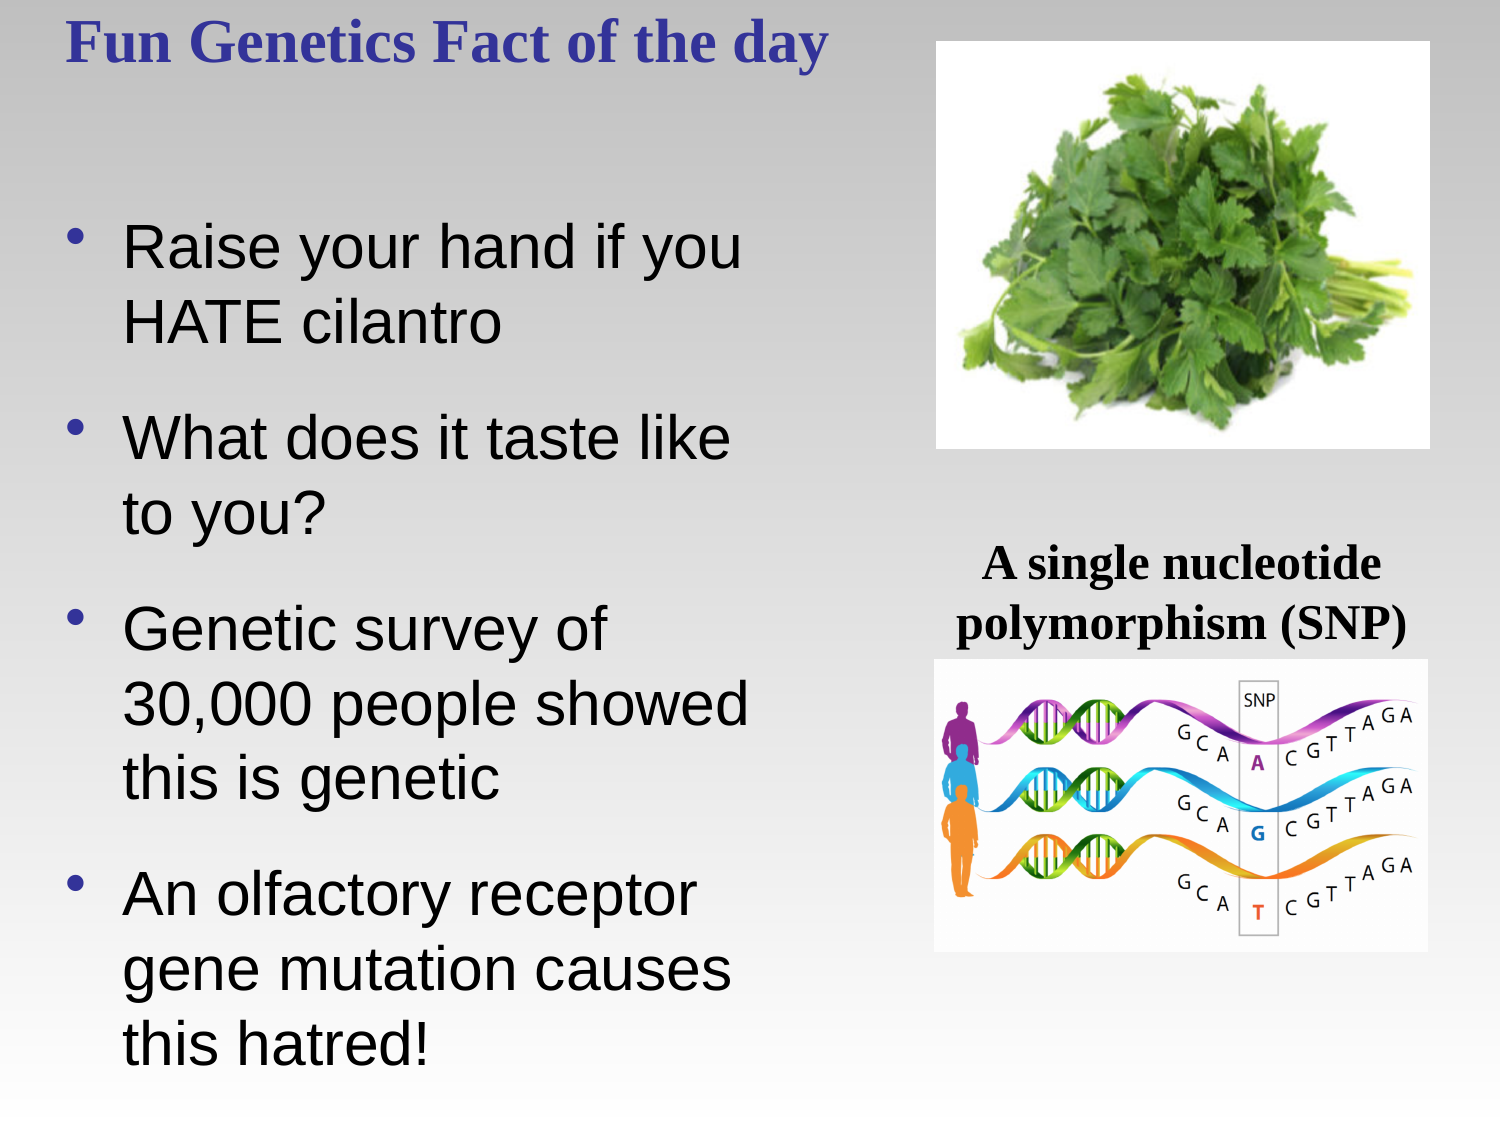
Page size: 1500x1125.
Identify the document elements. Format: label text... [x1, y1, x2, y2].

title Fun Genetics Fact of the day [50, 0, 1450, 84]
picture [936, 41, 1430, 449]
text_box A single nucleotide polymorphism (SNP) [936, 522, 1428, 658]
list Raise your hand if you HATE cilantro What does it taste like to you? Genetic survey of 30,000 people showed this is genetic An olfactory receptor gene mutation causes this hatred! [50, 198, 813, 1119]
picture [934, 658, 1428, 953]
